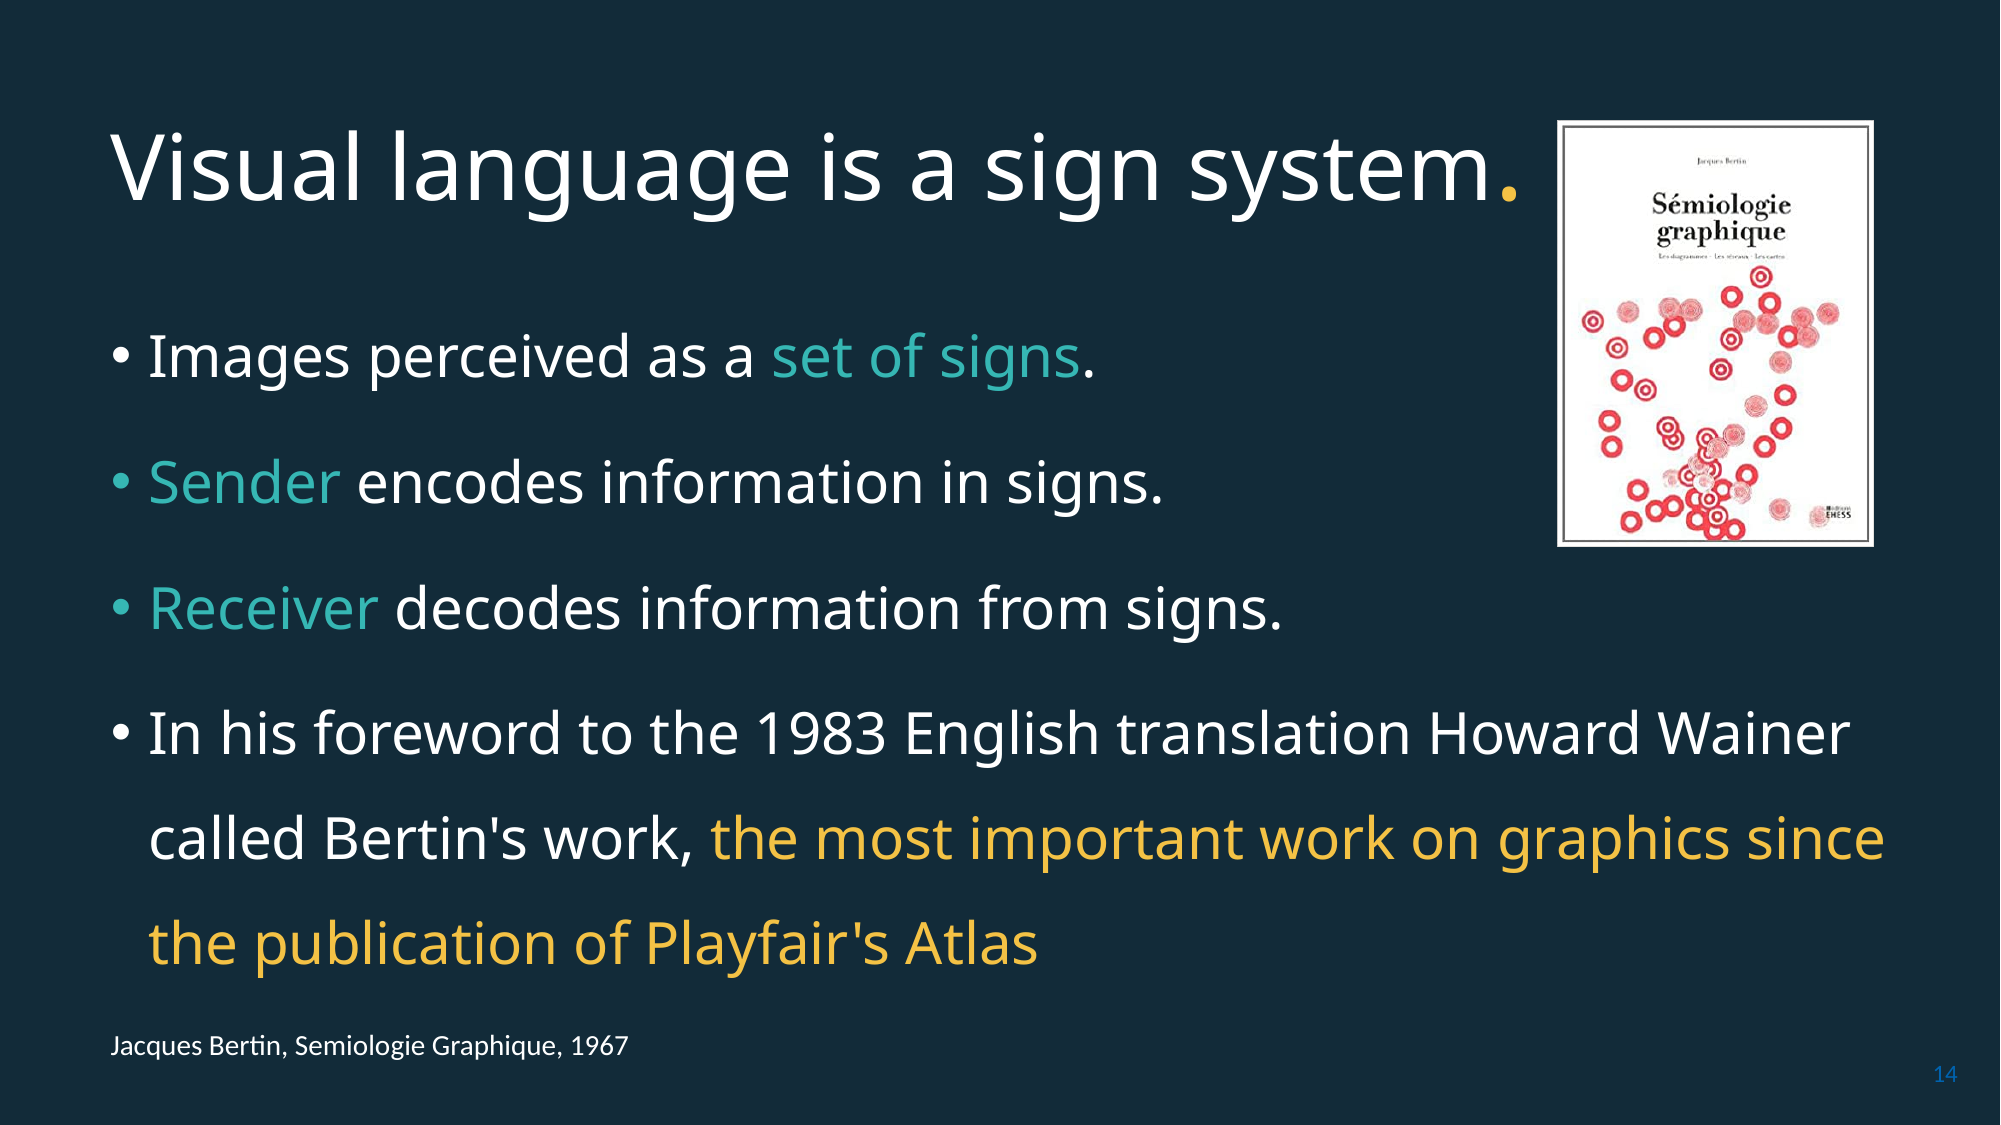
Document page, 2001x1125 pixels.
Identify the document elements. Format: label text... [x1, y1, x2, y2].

list Images perceived as a set of signs. Sender encodes information in signs. Receiver decodes information from signs. In his foreword to the 1983 English translation Howard Wainer called Bertin's work, the most important work on graphics since the publication of Playfair's Atlas [95, 277, 1910, 1005]
title Visual language is a sign system. [95, 55, 1821, 274]
text_box Jacques Bertin, Semiologie Graphique, 1967 [95, 1018, 1254, 1069]
picture [1557, 120, 1874, 547]
slide_number 14 [1538, 1042, 1974, 1103]
